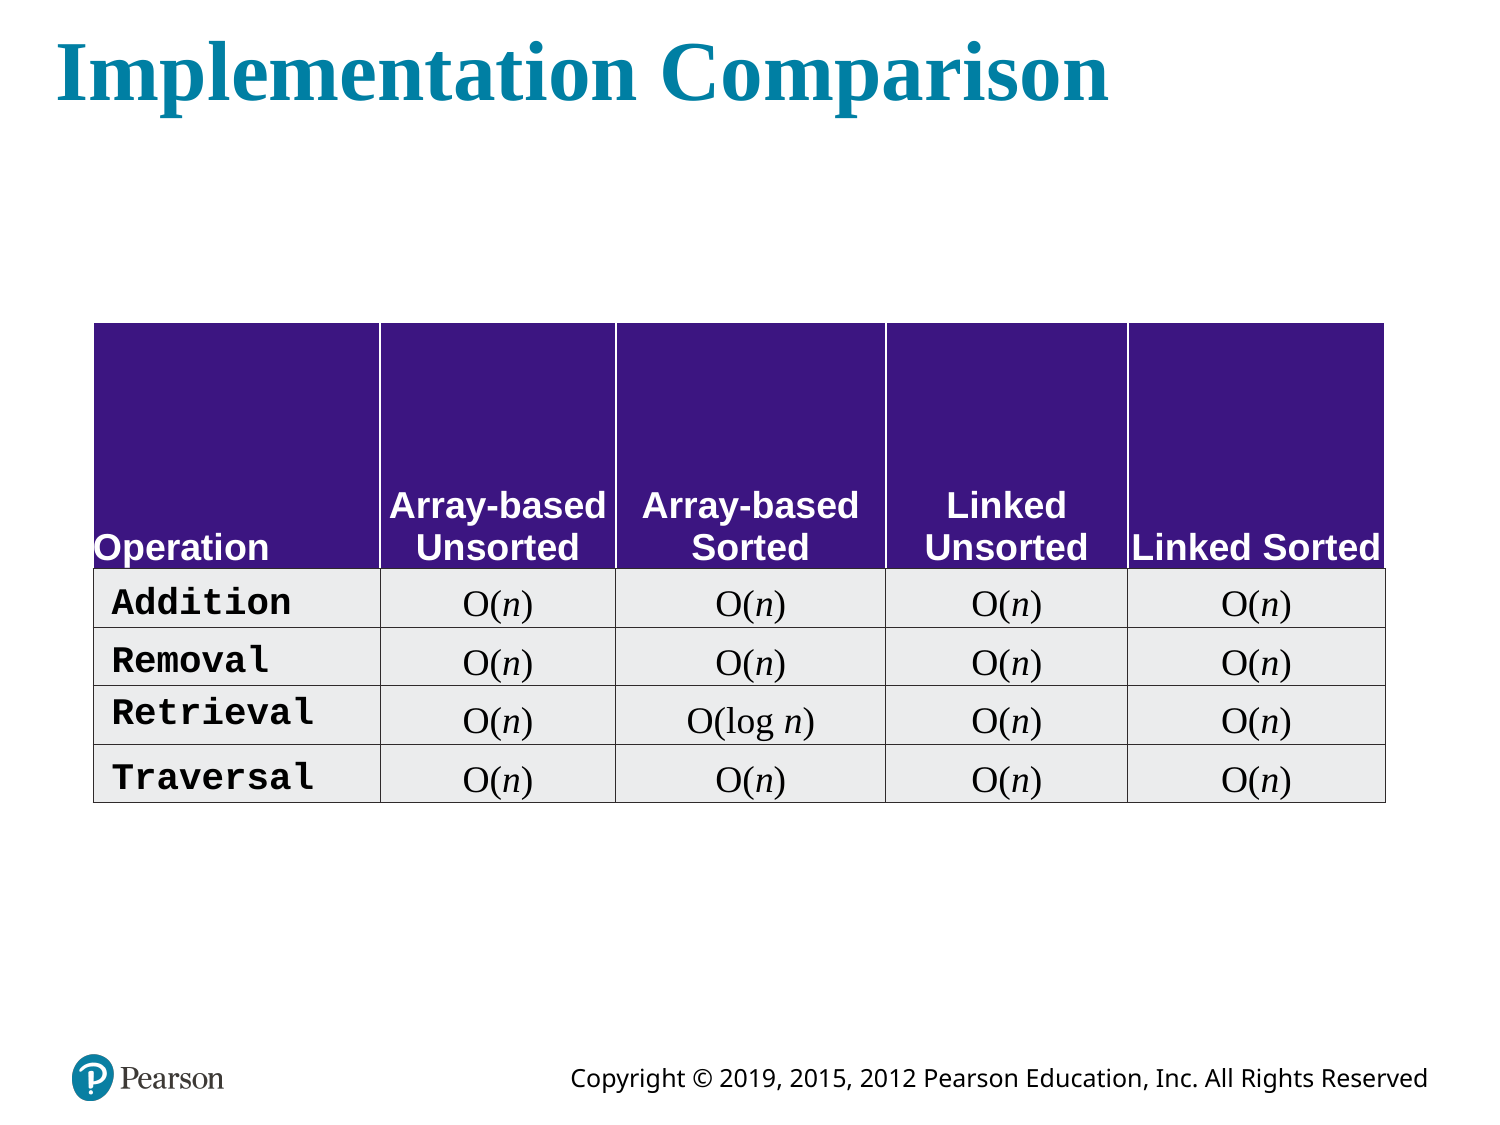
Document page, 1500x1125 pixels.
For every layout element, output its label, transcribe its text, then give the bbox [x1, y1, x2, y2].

table_cell O(n) [381, 745, 615, 802]
table_cell O(n) [616, 569, 885, 627]
picture [98, 1054, 224, 1101]
table_cell O(n) [886, 628, 1127, 685]
table_header Array-based Unsorted [381, 323, 615, 568]
table_cell O(n) [1128, 569, 1385, 627]
table_cell O(log n) [616, 686, 885, 744]
table_cell Removal [94, 628, 380, 685]
table_header Operation [94, 323, 379, 568]
table_cell O(n) [616, 628, 885, 685]
table_cell O(n) [1128, 628, 1385, 685]
table_header Linked Sorted [1129, 323, 1384, 568]
table_cell O(n) [381, 686, 615, 744]
picture [72, 1054, 88, 1070]
table_cell O(n) [616, 745, 885, 802]
table_cell Traversal [94, 745, 380, 802]
table_cell O(n) [1128, 686, 1385, 744]
table_cell O(n) [886, 686, 1127, 744]
table_cell Retrieval [94, 686, 380, 744]
table_cell O(n) [1128, 745, 1385, 802]
title Implementation Comparison [40, 0, 1438, 133]
table_cell O(n) [886, 745, 1127, 802]
table_cell Addition [94, 569, 380, 627]
picture [80, 1063, 106, 1088]
picture [72, 1087, 83, 1101]
table_cell O(n) [381, 628, 615, 685]
table_cell O(n) [381, 569, 615, 627]
table_header Linked Unsorted [887, 323, 1127, 568]
table_cell O(n) [886, 569, 1127, 627]
table_header Array-based Sorted [617, 323, 885, 568]
